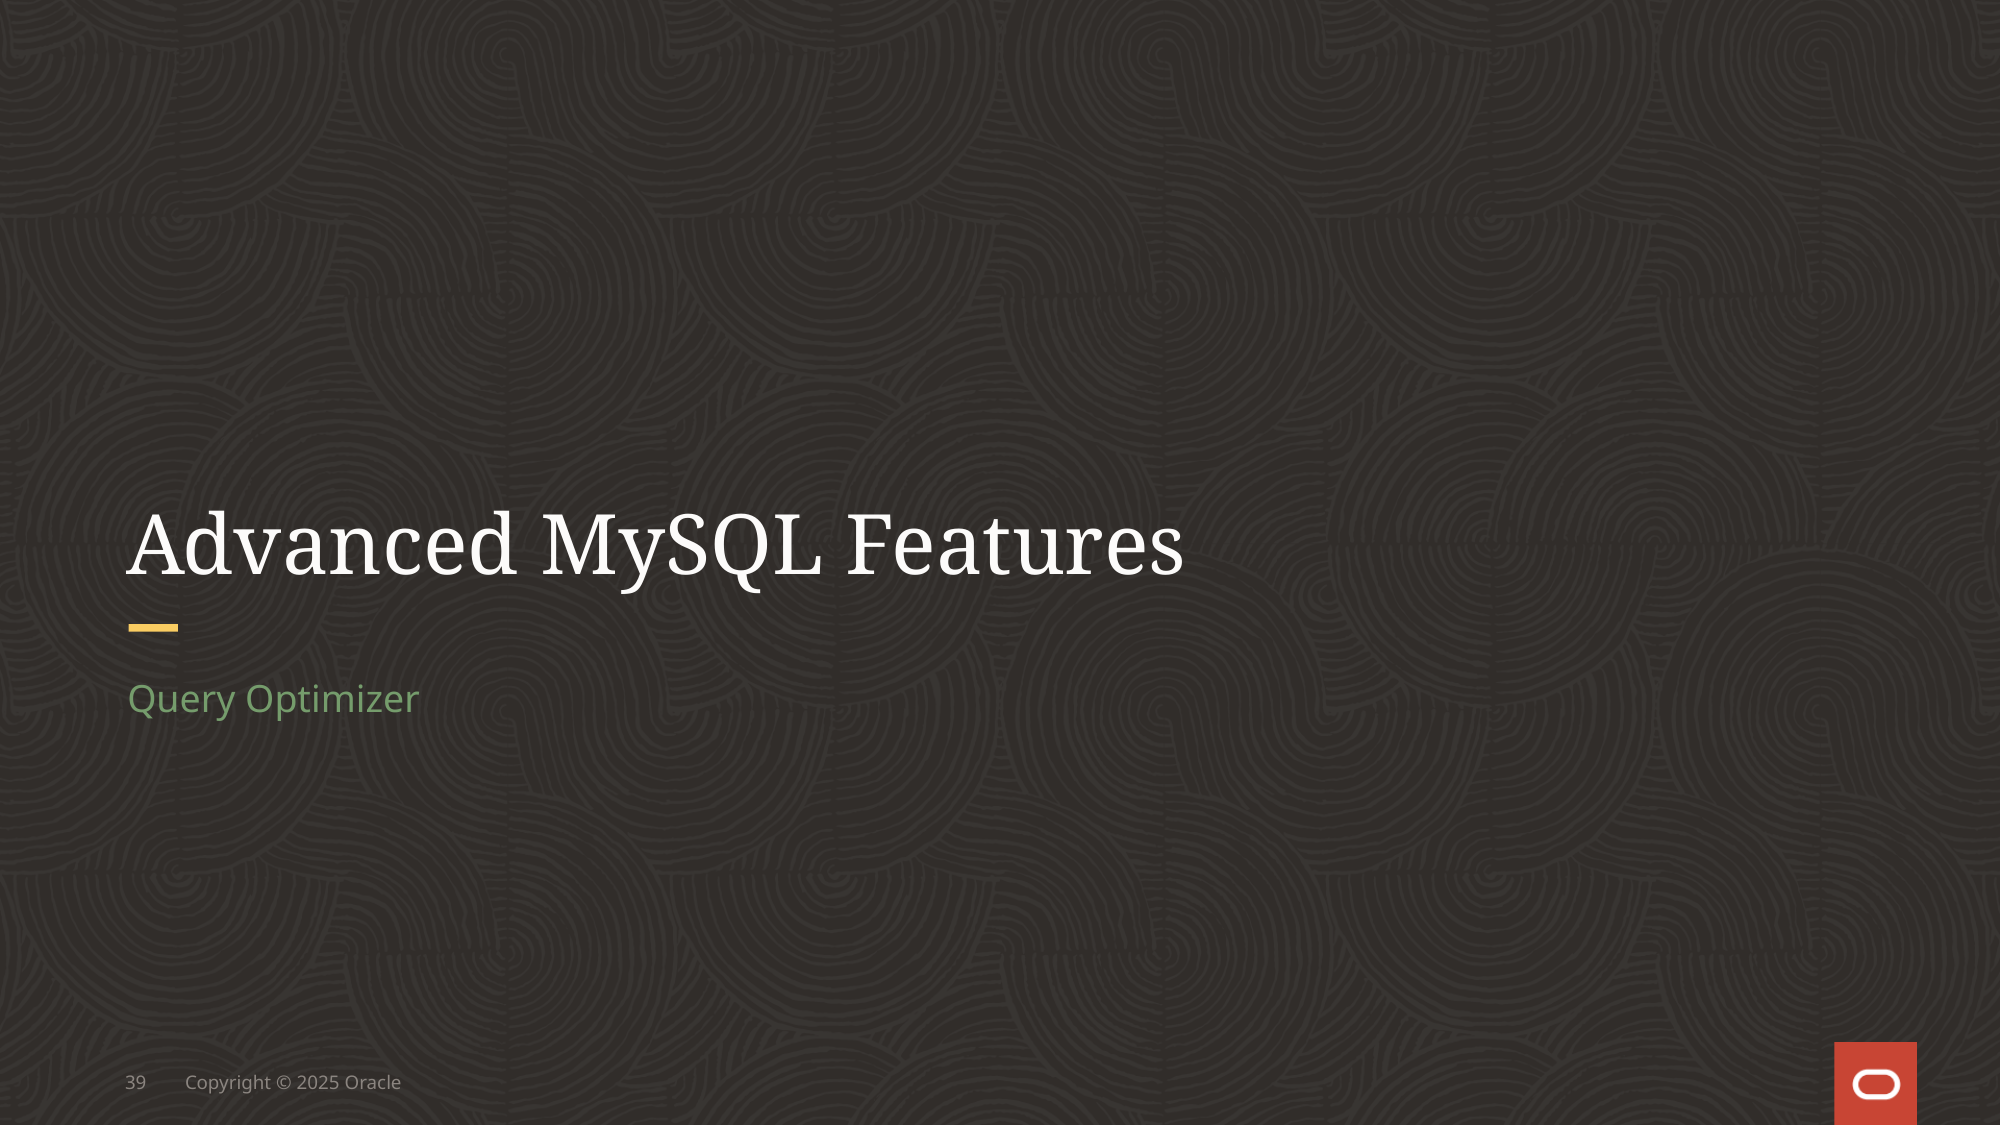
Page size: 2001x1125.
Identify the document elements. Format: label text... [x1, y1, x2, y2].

title Advanced MySQL Features [126, 383, 1793, 594]
footer Copyright © 2025 Oracle [185, 1053, 1128, 1114]
list Query Optimizer [127, 678, 1794, 791]
slide_number 39 [125, 1053, 185, 1114]
picture [0, 0, 2000, 1125]
